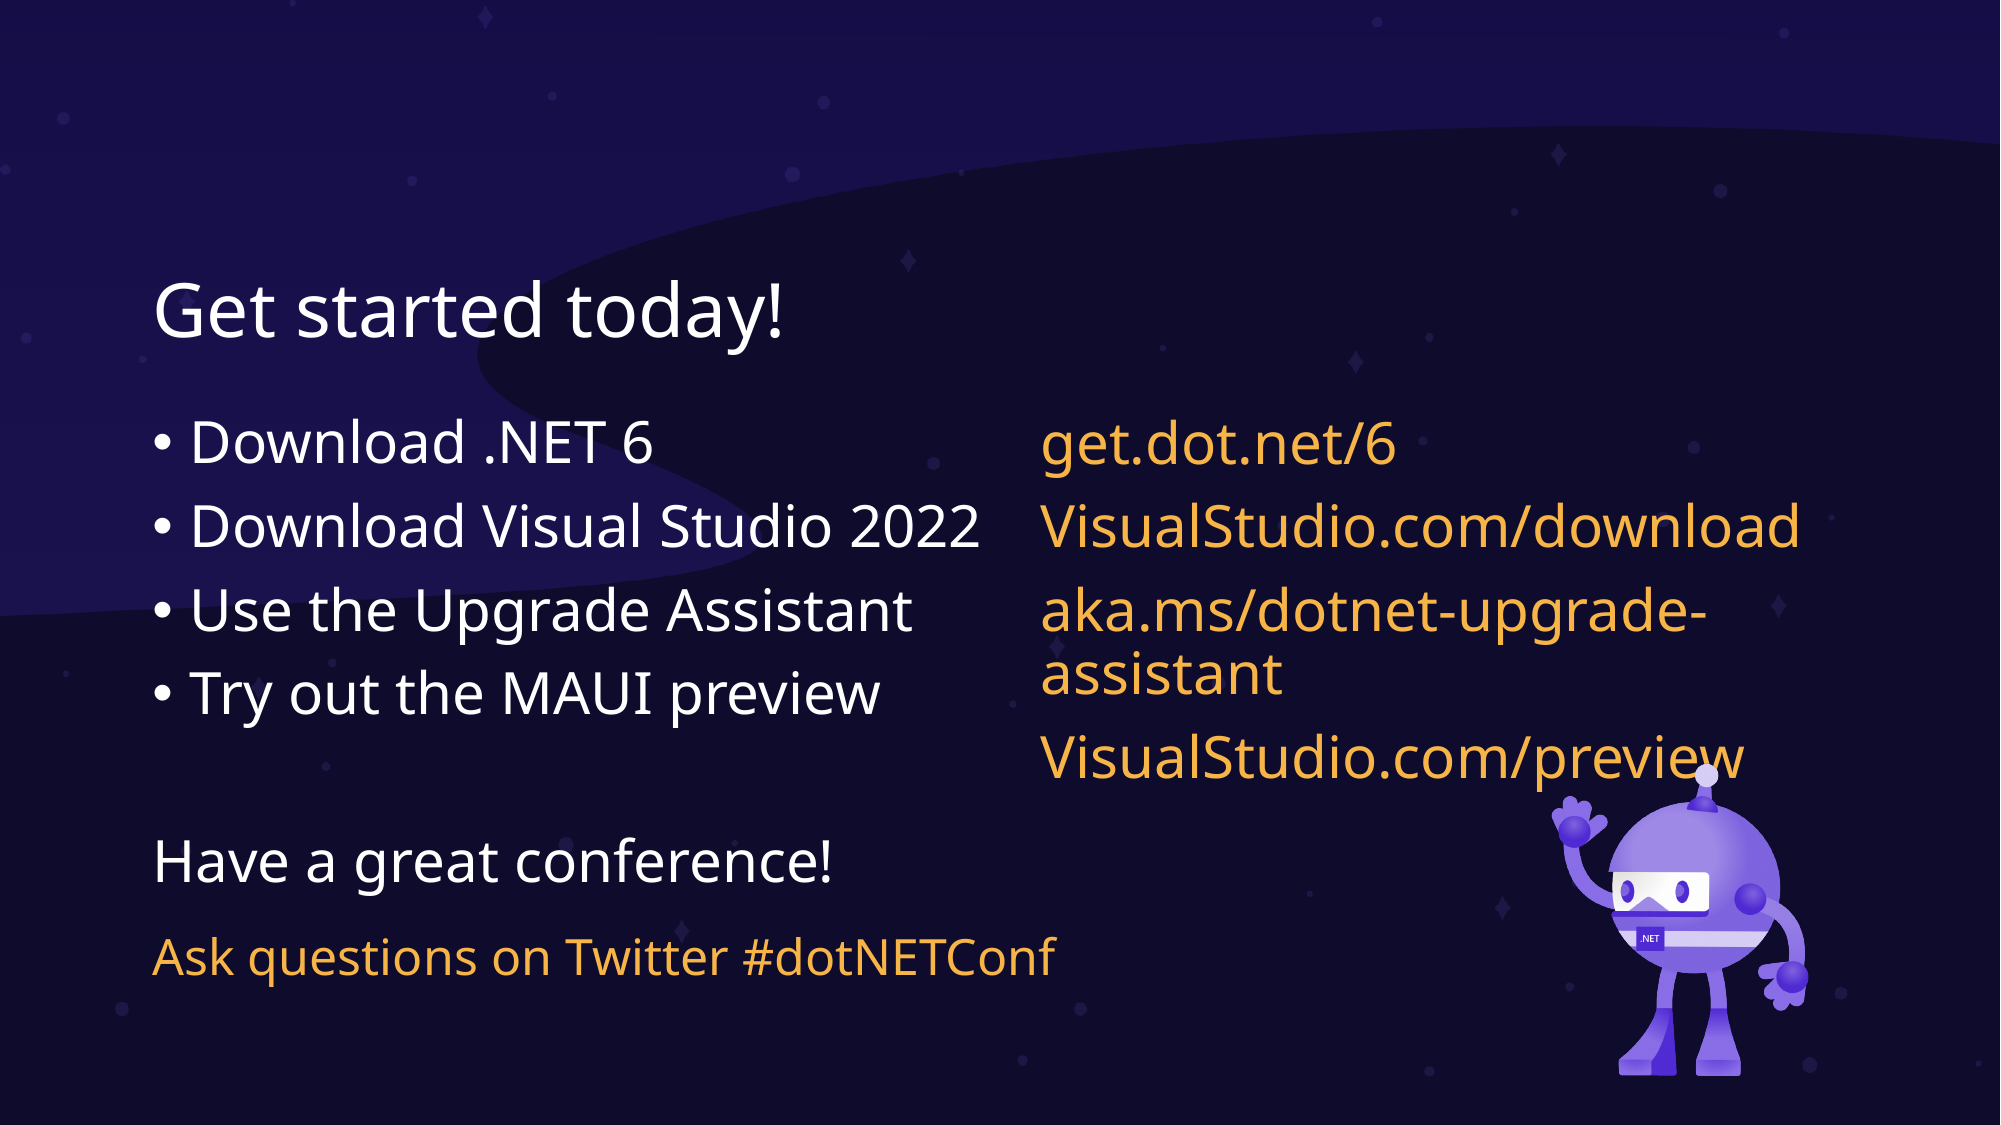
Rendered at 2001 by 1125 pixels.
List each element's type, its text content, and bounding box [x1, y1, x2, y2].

title Get started today! [137, 258, 1863, 369]
picture [0, 0, 2000, 1125]
list get.dot.net/6 VisualStudio.com/download aka.ms/dotnet-upgrade-assistant VisualStudio.com/preview [1025, 406, 1962, 942]
text_box Ask questions on Twitter #dotNETConf [137, 918, 1138, 993]
list Download .NET 6 Download Visual Studio 2022 Use the Upgrade Assistant Try out the MAUI preview Have a great conference! [137, 406, 1011, 918]
